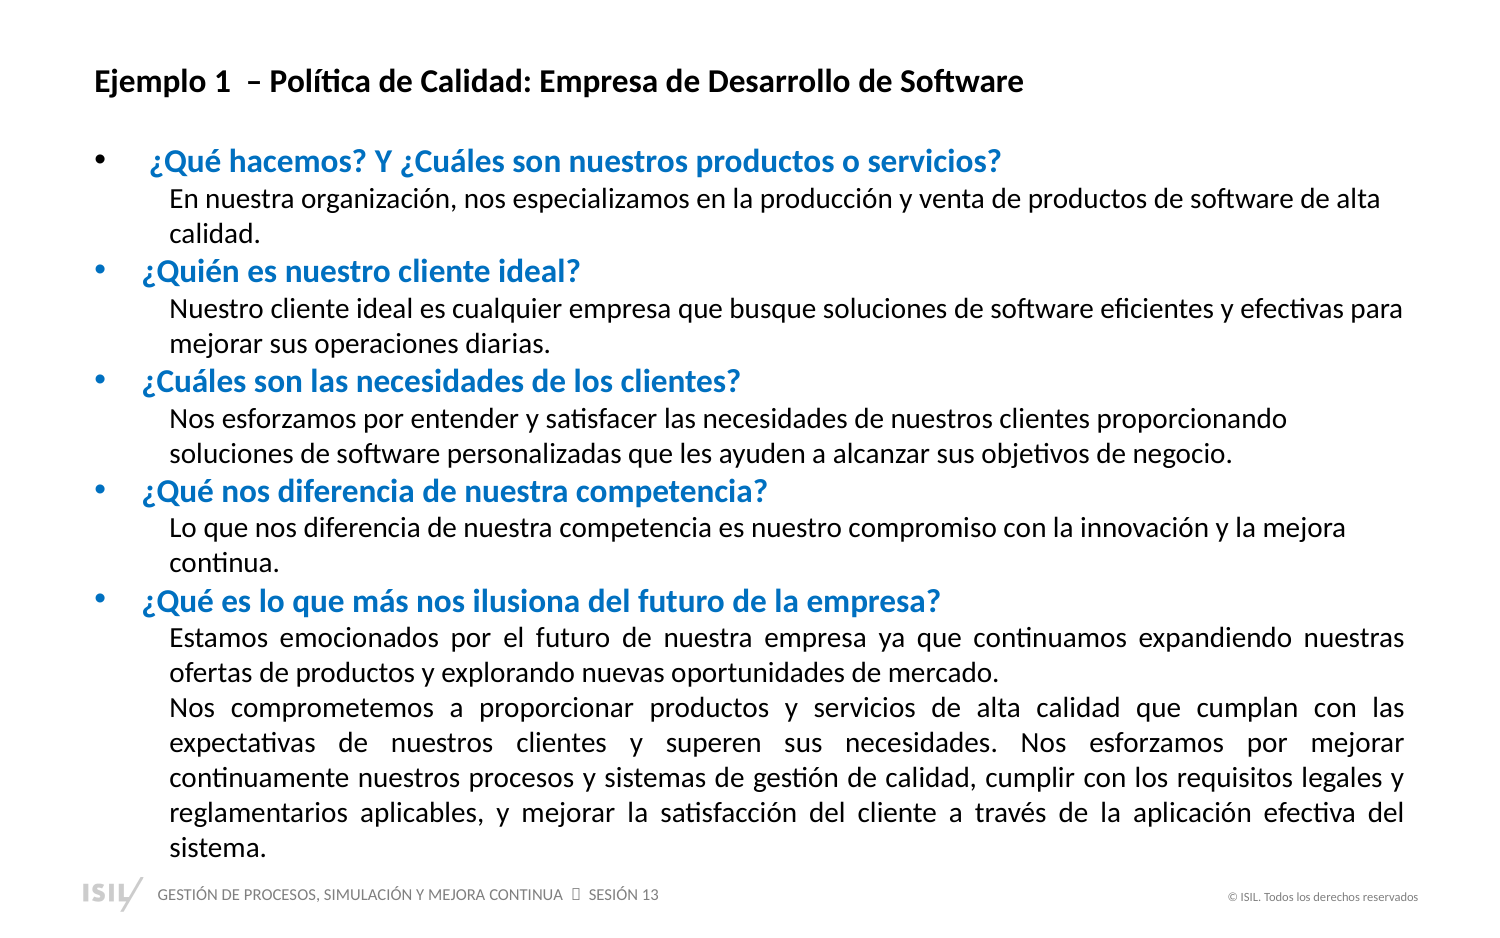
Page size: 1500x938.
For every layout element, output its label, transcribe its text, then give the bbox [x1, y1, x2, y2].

text_box Ejemplo 1 – Política de Calidad: Empresa de Desarrollo de Software ¿Qué hacemos? Y ¿Cuáles son nuestros productos o servicios? En nuestra organización, nos especializamos en la producción y venta de productos de software de alta calidad. ¿Quién es nuestro cliente ideal? Nuestro cliente ideal es cualquier empresa que busque soluciones de software eficientes y efectivas para mejorar sus operaciones diarias. ¿Cuáles son las necesidades de los clientes? Nos esforzamos por entender y satisfacer las necesidades de nuestros clientes proporcionando soluciones de software personalizadas que les ayuden a alcanzar sus objetivos de negocio. ¿Qué nos diferencia de nuestra competencia? Lo que nos diferencia de nuestra competencia es nuestro compromiso con la innovación y la mejora continua. ¿Qué es lo que más nos ilusiona del futuro de la empresa? Estamos emocionados por el futuro de nuestra empresa ya que continuamos expandiendo nuestras ofertas de productos y explorando nuevas oportunidades de mercado. Nos comprometemos a proporcionar productos y servicios de alta calidad que cumplan con las expectativas de nuestros clientes y superen sus necesidades. Nos esforzamos por mejorar continuamente nuestros procesos y sistemas de gestión de calidad, cumplir con los requisitos legales y reglamentarios aplicables, y mejorar la satisfacción del cliente a través de la aplicación efectiva del sistema. [79, 52, 1421, 911]
